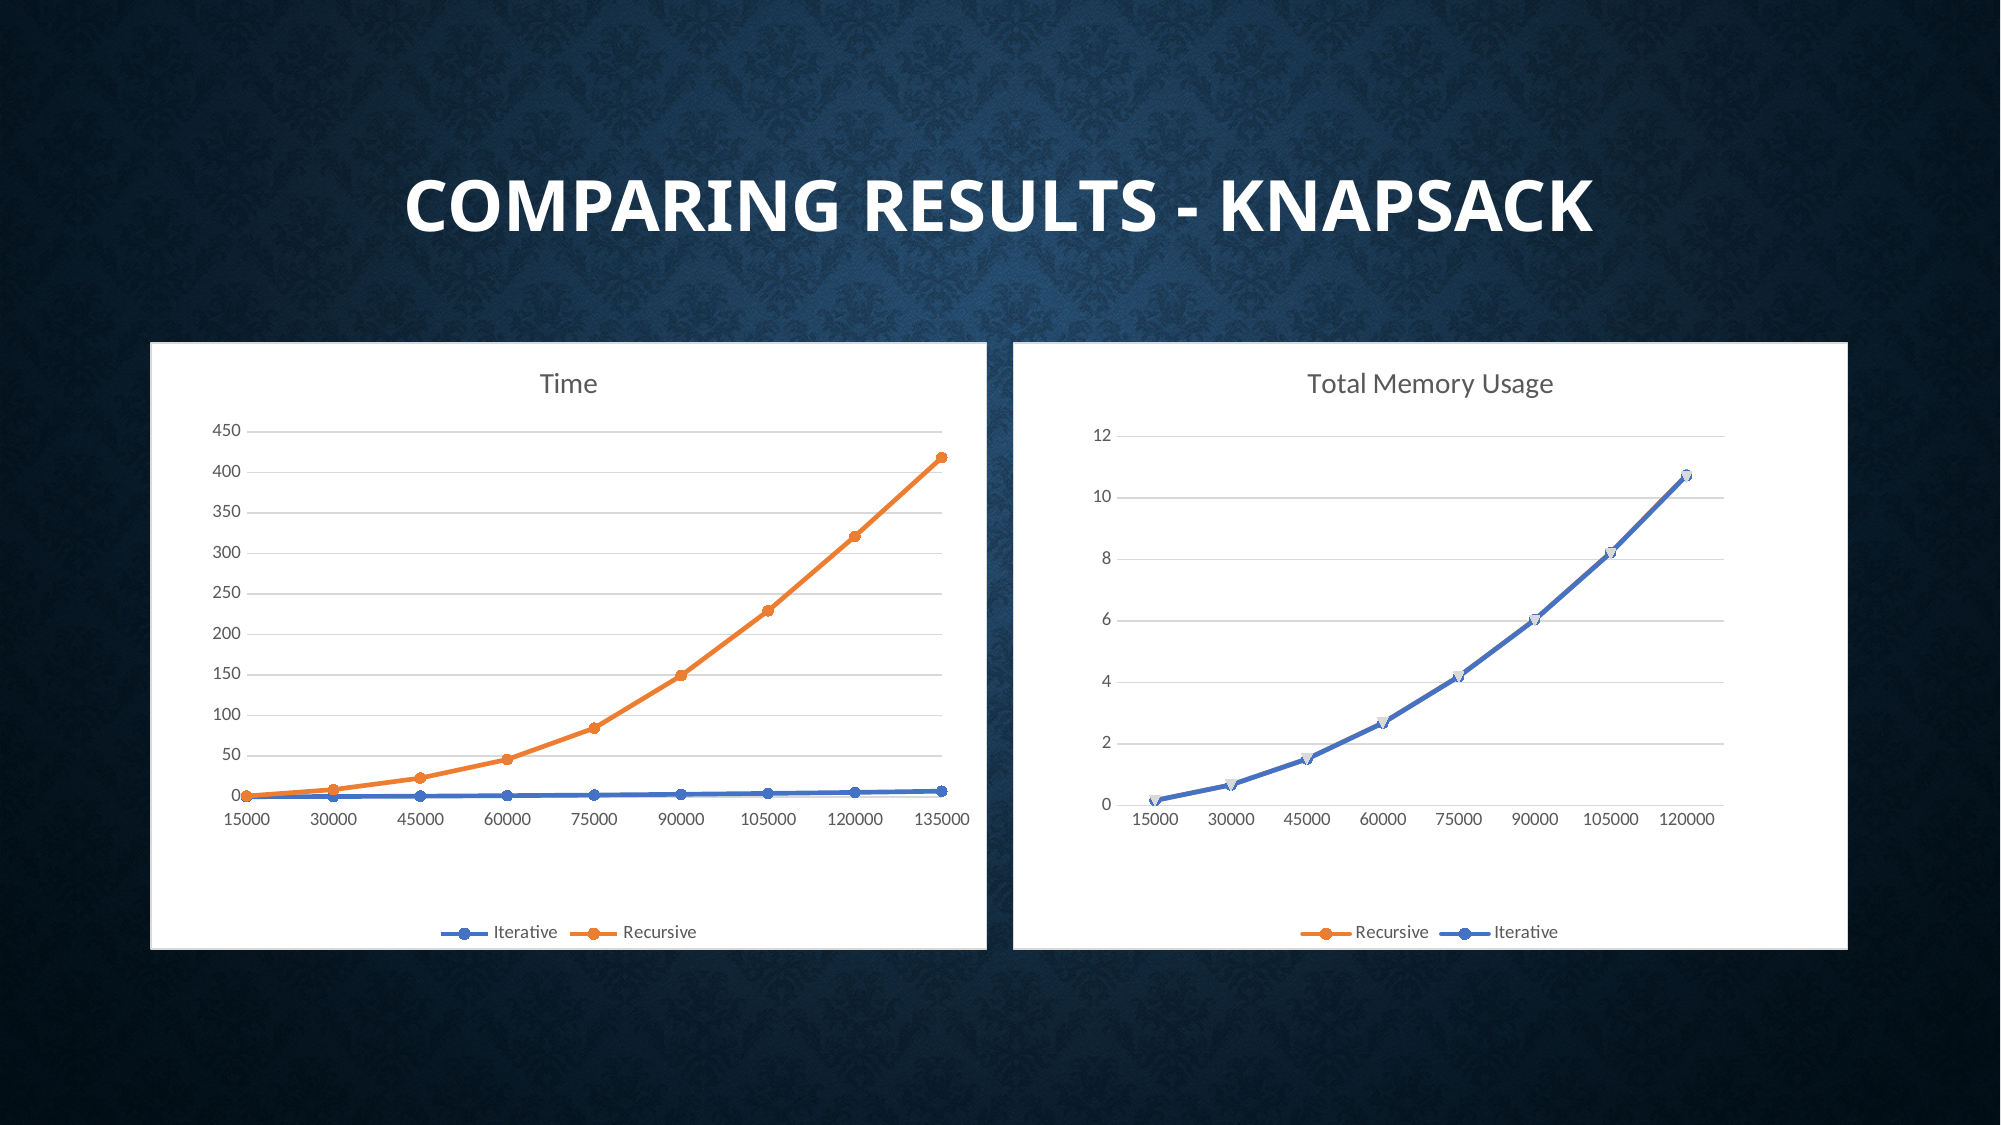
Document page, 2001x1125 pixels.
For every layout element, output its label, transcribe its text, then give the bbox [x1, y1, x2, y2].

chart [149, 341, 988, 951]
chart [1012, 341, 1849, 951]
title Comparing Results - Knapsack [149, 99, 1849, 318]
